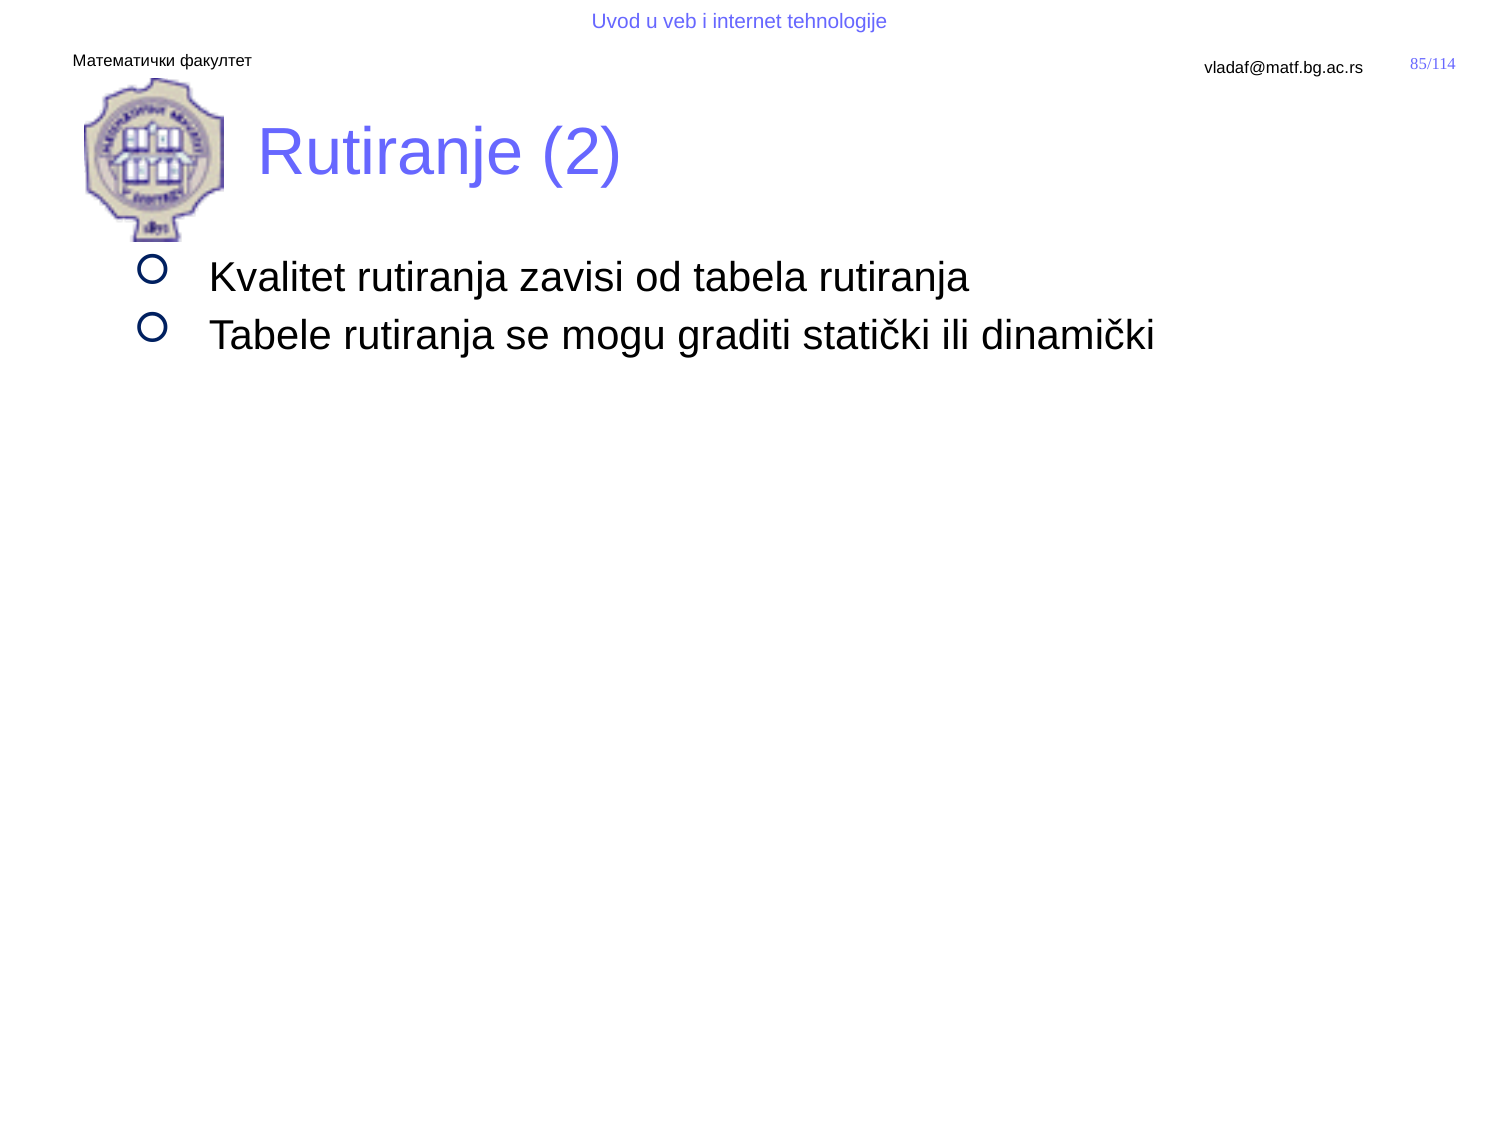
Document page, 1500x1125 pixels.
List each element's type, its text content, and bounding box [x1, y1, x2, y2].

title Rutiranje (2) [242, 54, 1388, 242]
picture [84, 78, 224, 242]
list Kvalitet rutiranja zavisi od tabela rutiranja Tabele rutiranja se mogu graditi statički ili dinamički [53, 242, 1483, 598]
